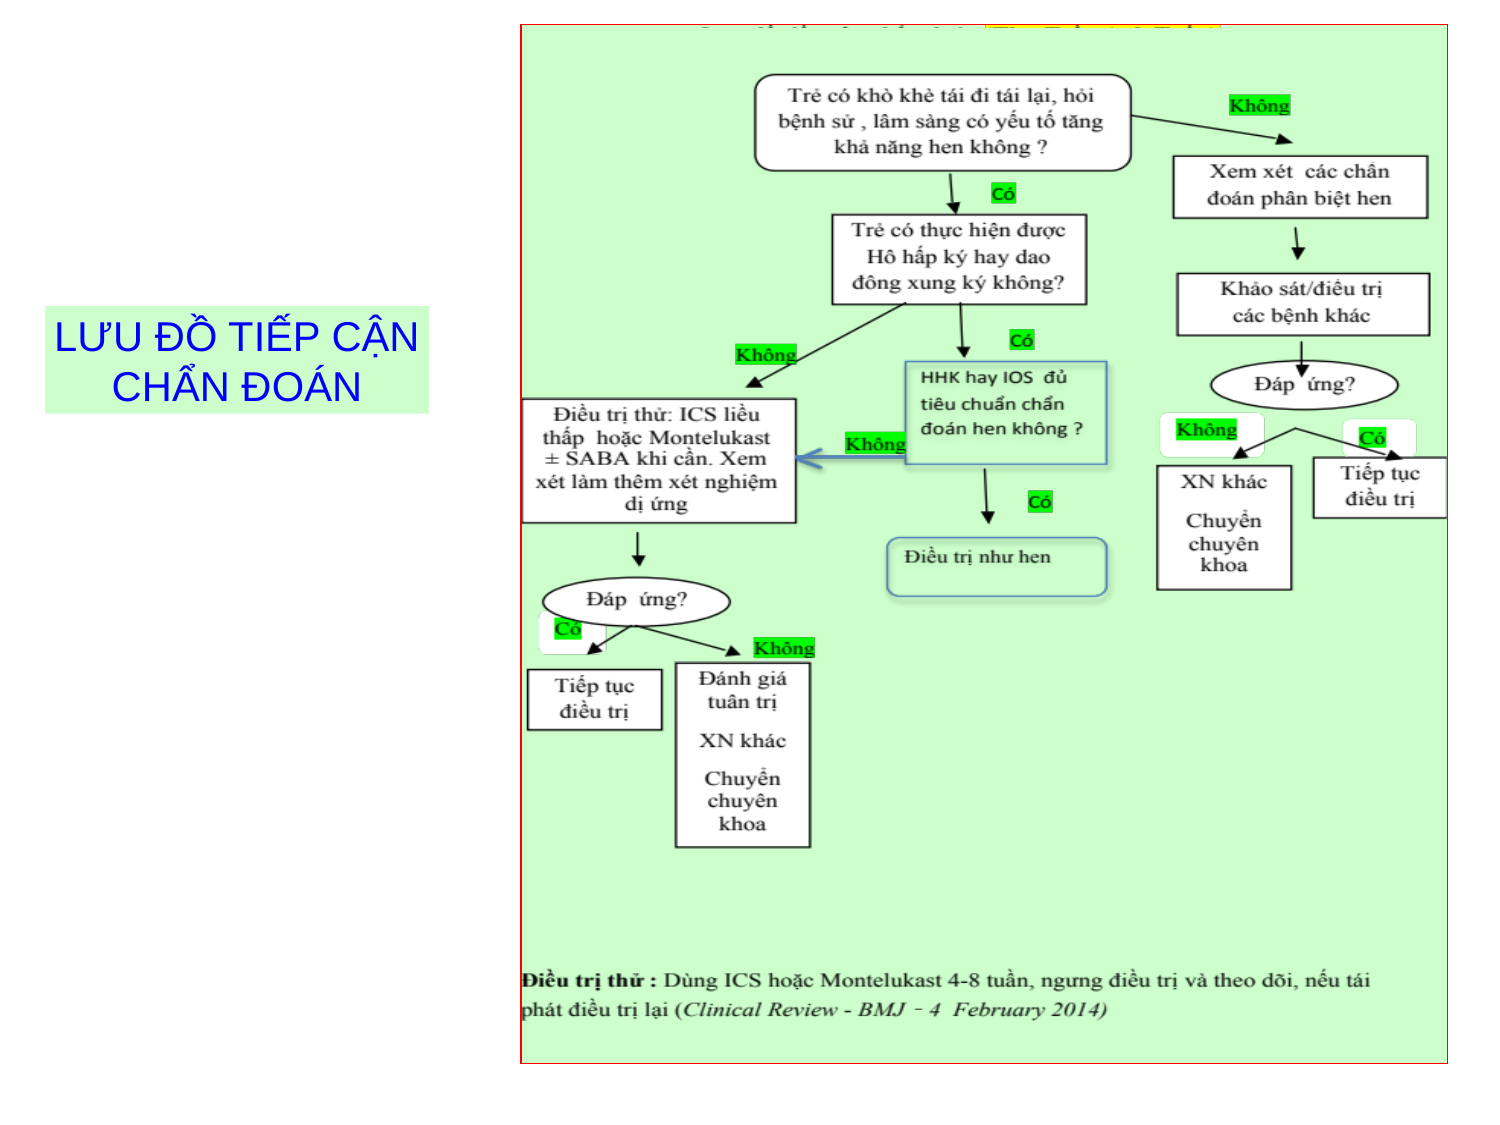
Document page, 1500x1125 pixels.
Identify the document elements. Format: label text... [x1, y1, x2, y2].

text_box LƯU ĐỒ TIẾP CẬN CHẨN ĐOÁN [45, 306, 429, 414]
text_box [521, 24, 1447, 1063]
